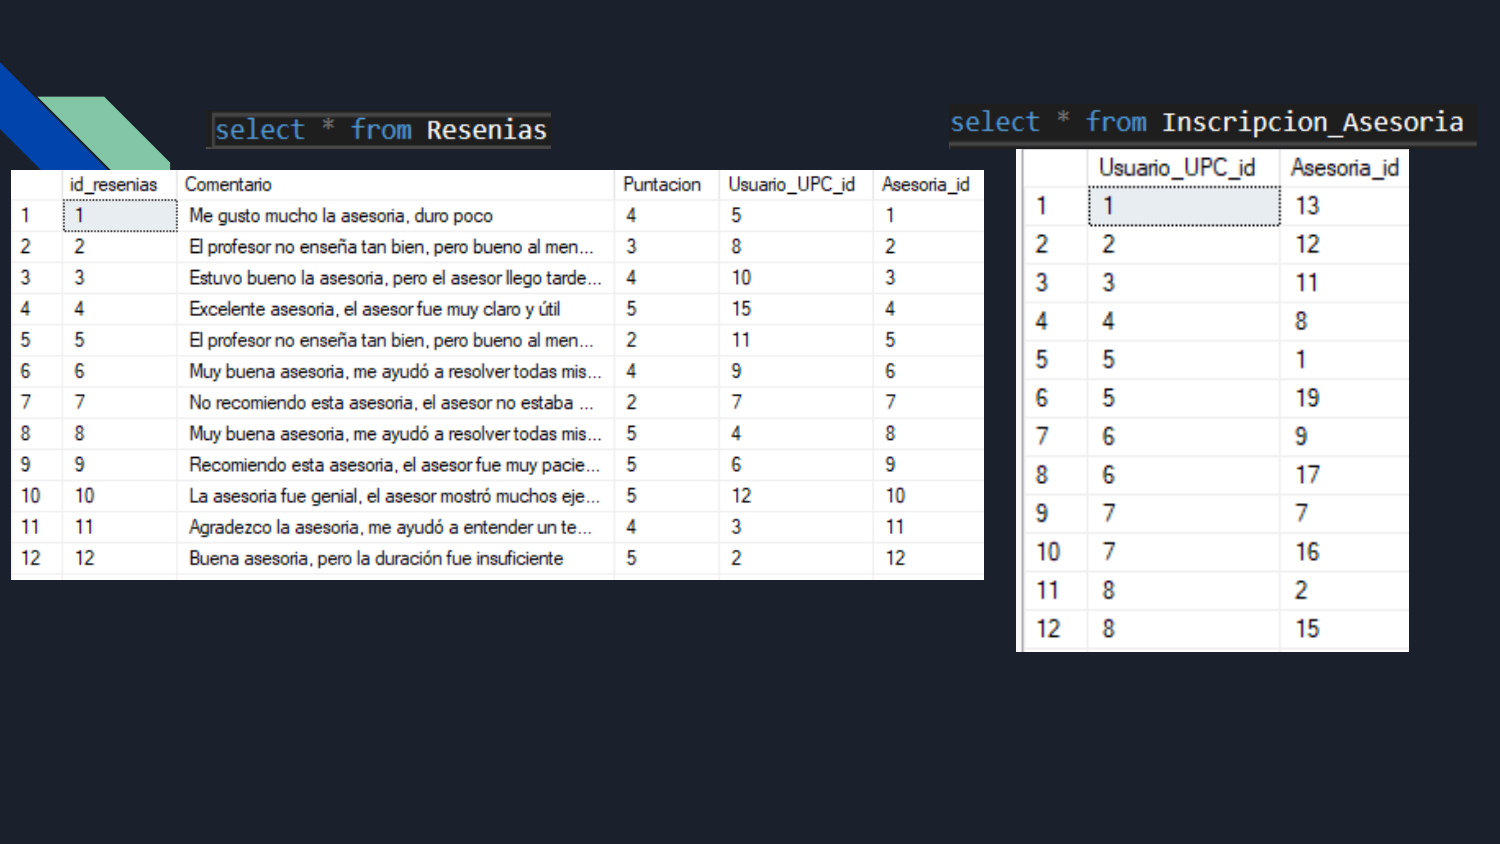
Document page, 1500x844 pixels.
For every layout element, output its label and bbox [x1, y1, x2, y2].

picture [206, 110, 551, 149]
picture [949, 104, 1477, 652]
picture [10, 170, 984, 580]
